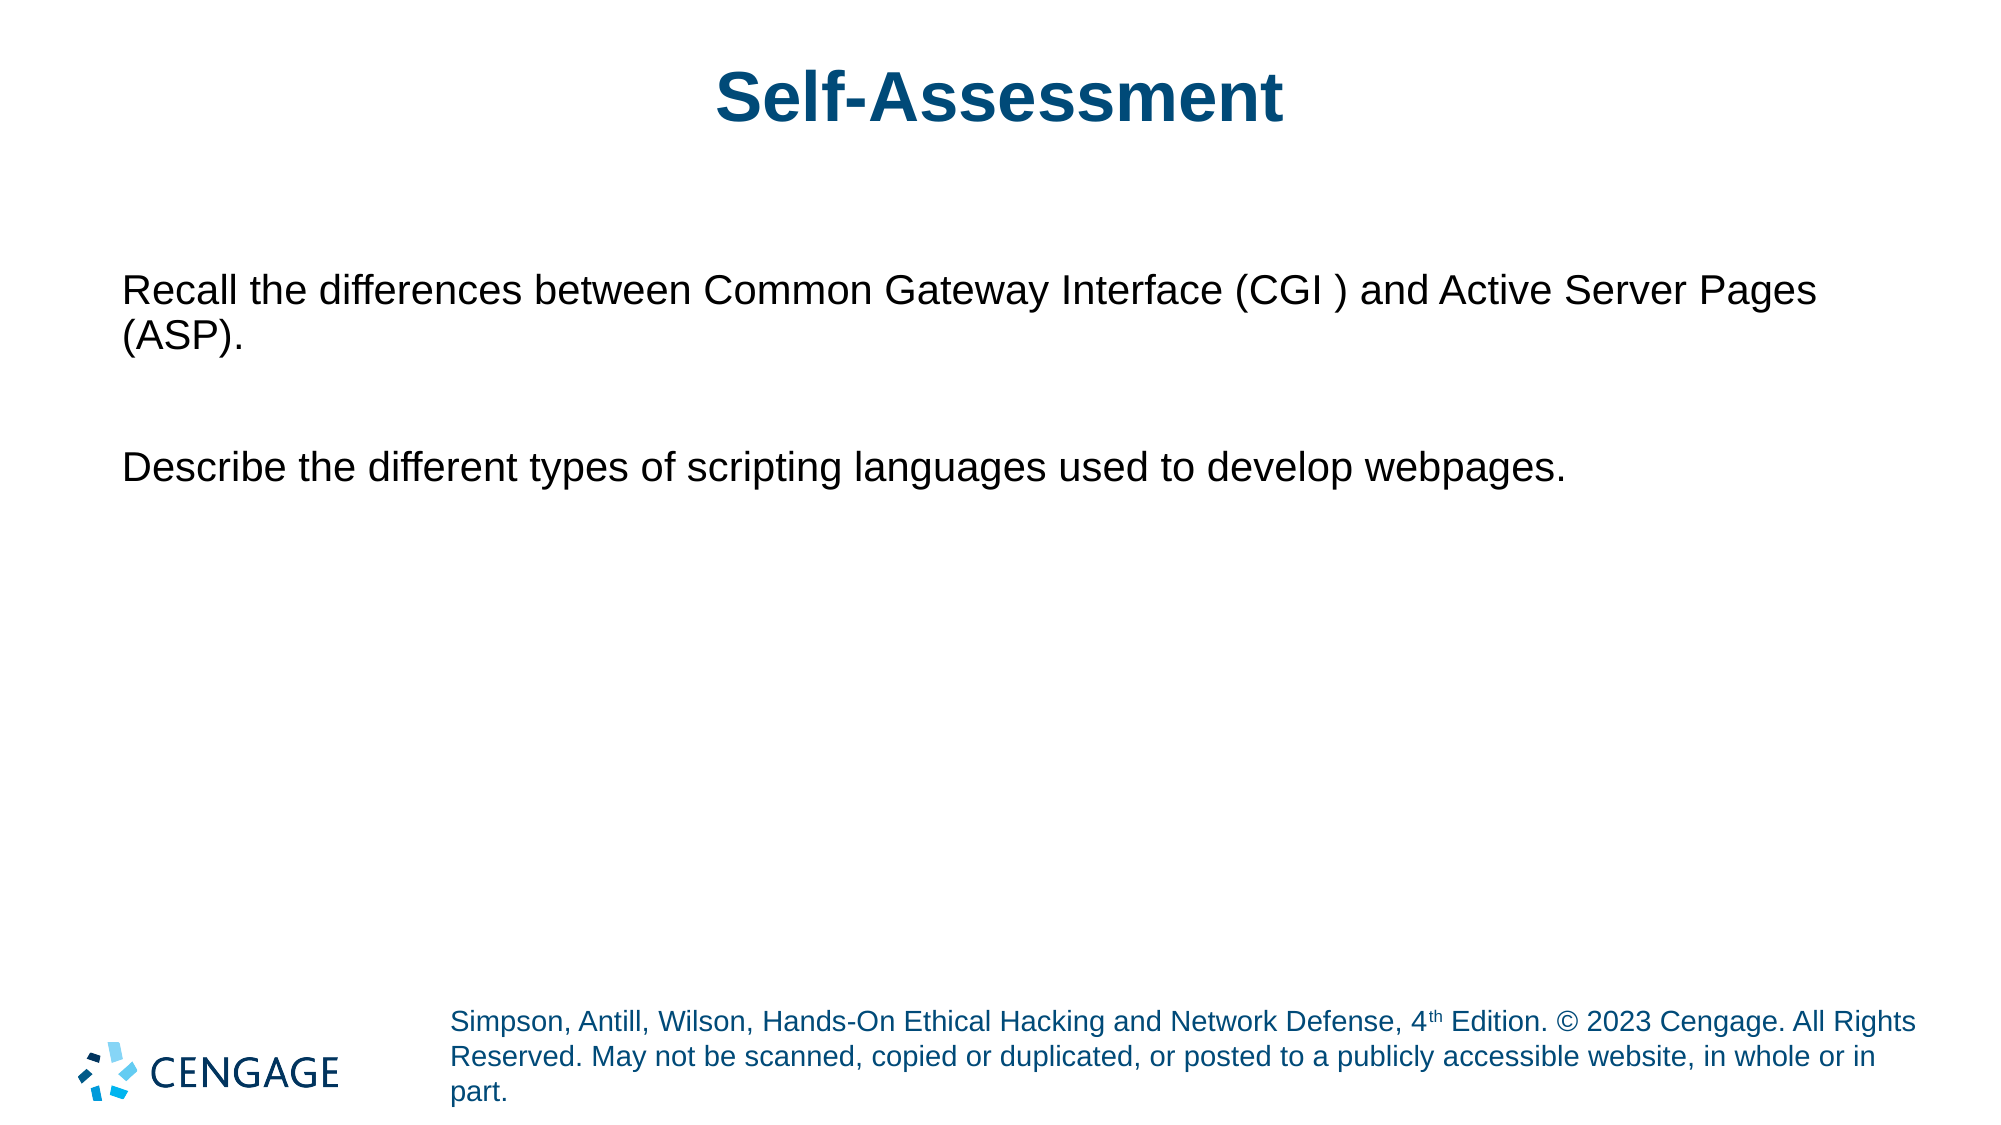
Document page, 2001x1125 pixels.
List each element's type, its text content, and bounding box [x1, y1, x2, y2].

list Recall the differences between Common Gateway Interface (CGI ) and Active Server Pages (ASP). Describe the different types of scripting languages used to develop webpages. [121, 268, 1880, 881]
title Self-Assessment [137, 59, 1863, 171]
picture [78, 1042, 338, 1101]
